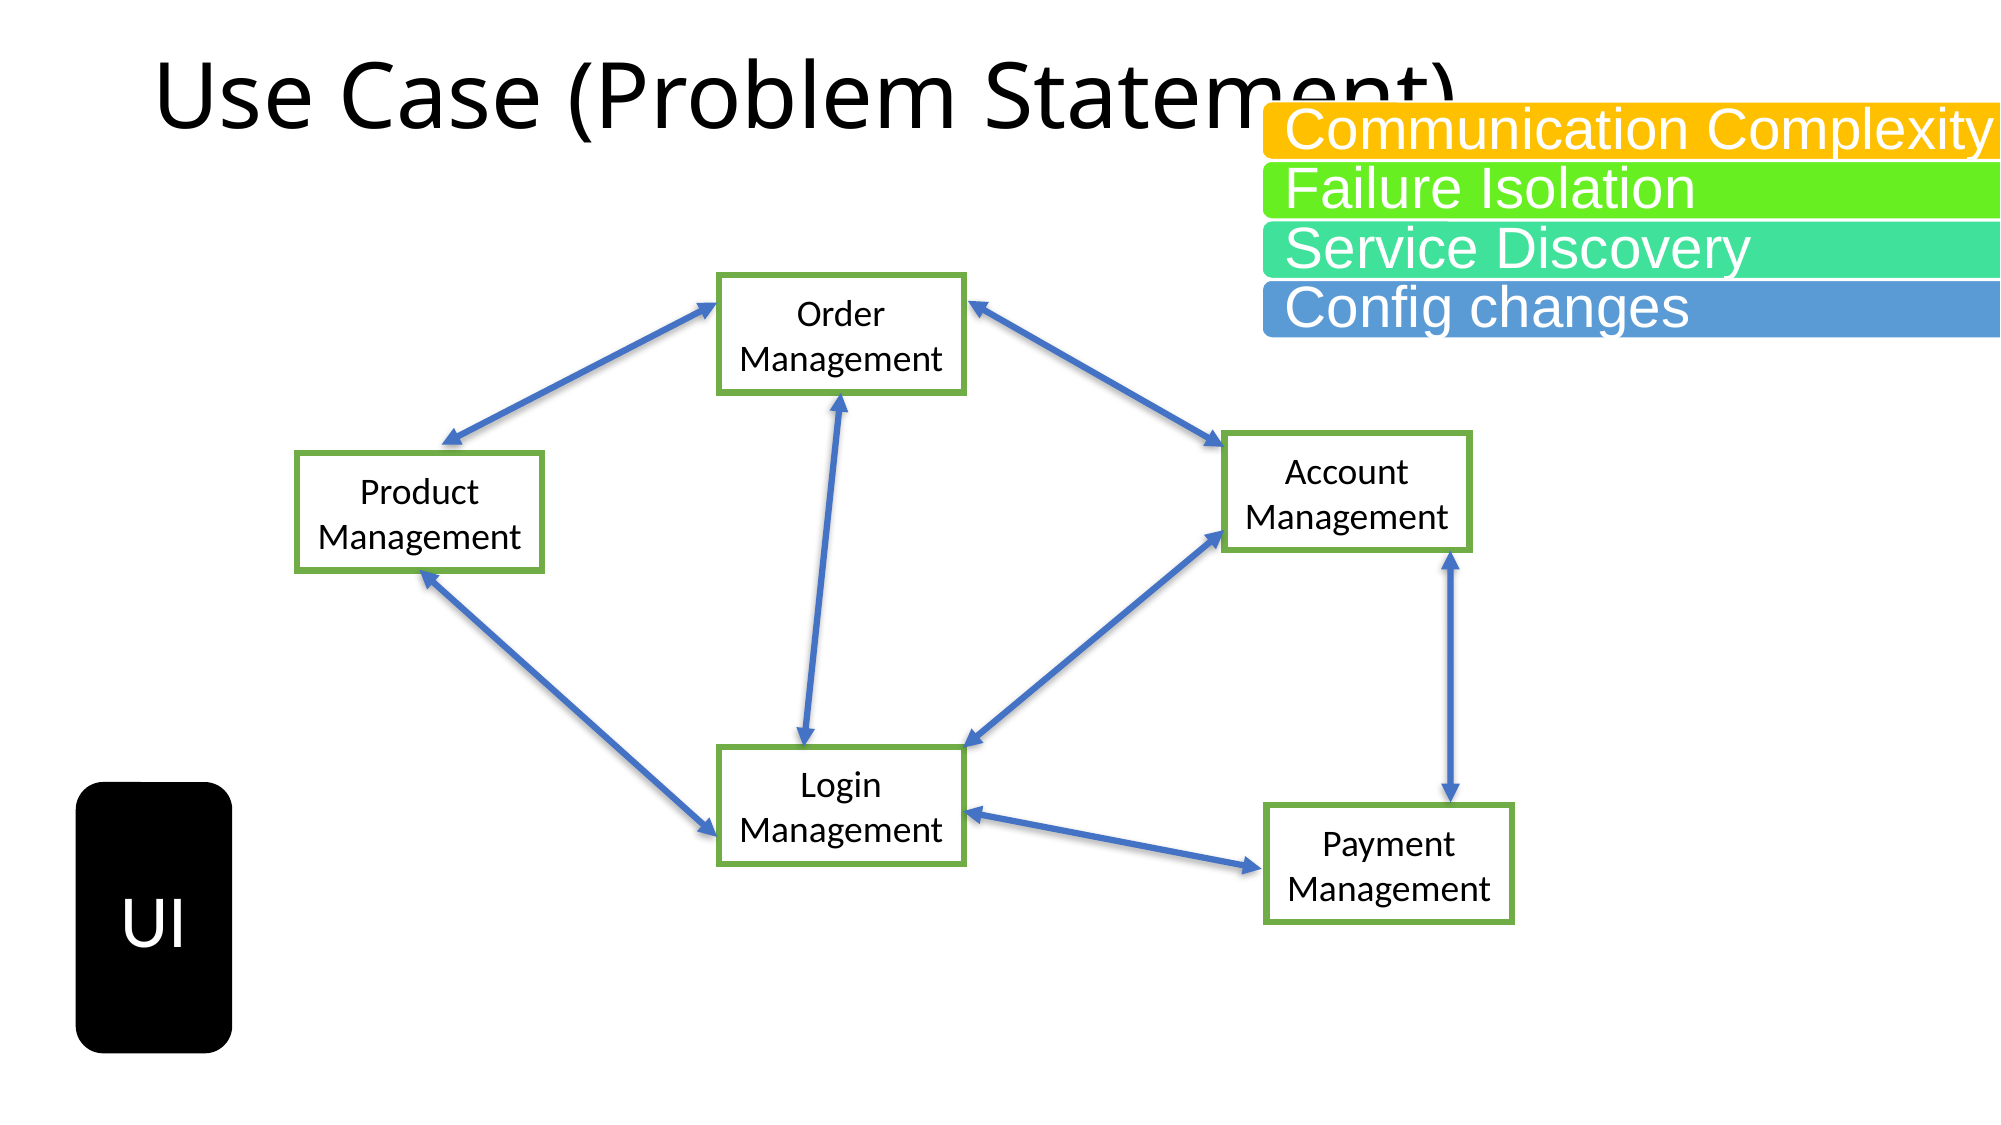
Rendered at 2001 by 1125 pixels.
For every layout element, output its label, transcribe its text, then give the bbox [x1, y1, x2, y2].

text_box [963, 530, 1225, 748]
text_box Use Case (Problem Statement) [137, 33, 1863, 165]
text_box [419, 569, 718, 837]
text_box [1441, 550, 1460, 803]
text_box [963, 805, 1262, 875]
text_box [441, 302, 718, 445]
text_box Login Management [717, 745, 966, 866]
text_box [1261, 101, 2000, 339]
text_box UI [75, 781, 233, 1054]
text_box Order Management [717, 273, 966, 395]
text_box Product Management [295, 451, 544, 573]
text_box Payment Management [1265, 803, 1514, 924]
text_box [967, 300, 1225, 447]
text_box [796, 392, 849, 747]
text_box Account Management [1222, 431, 1472, 552]
